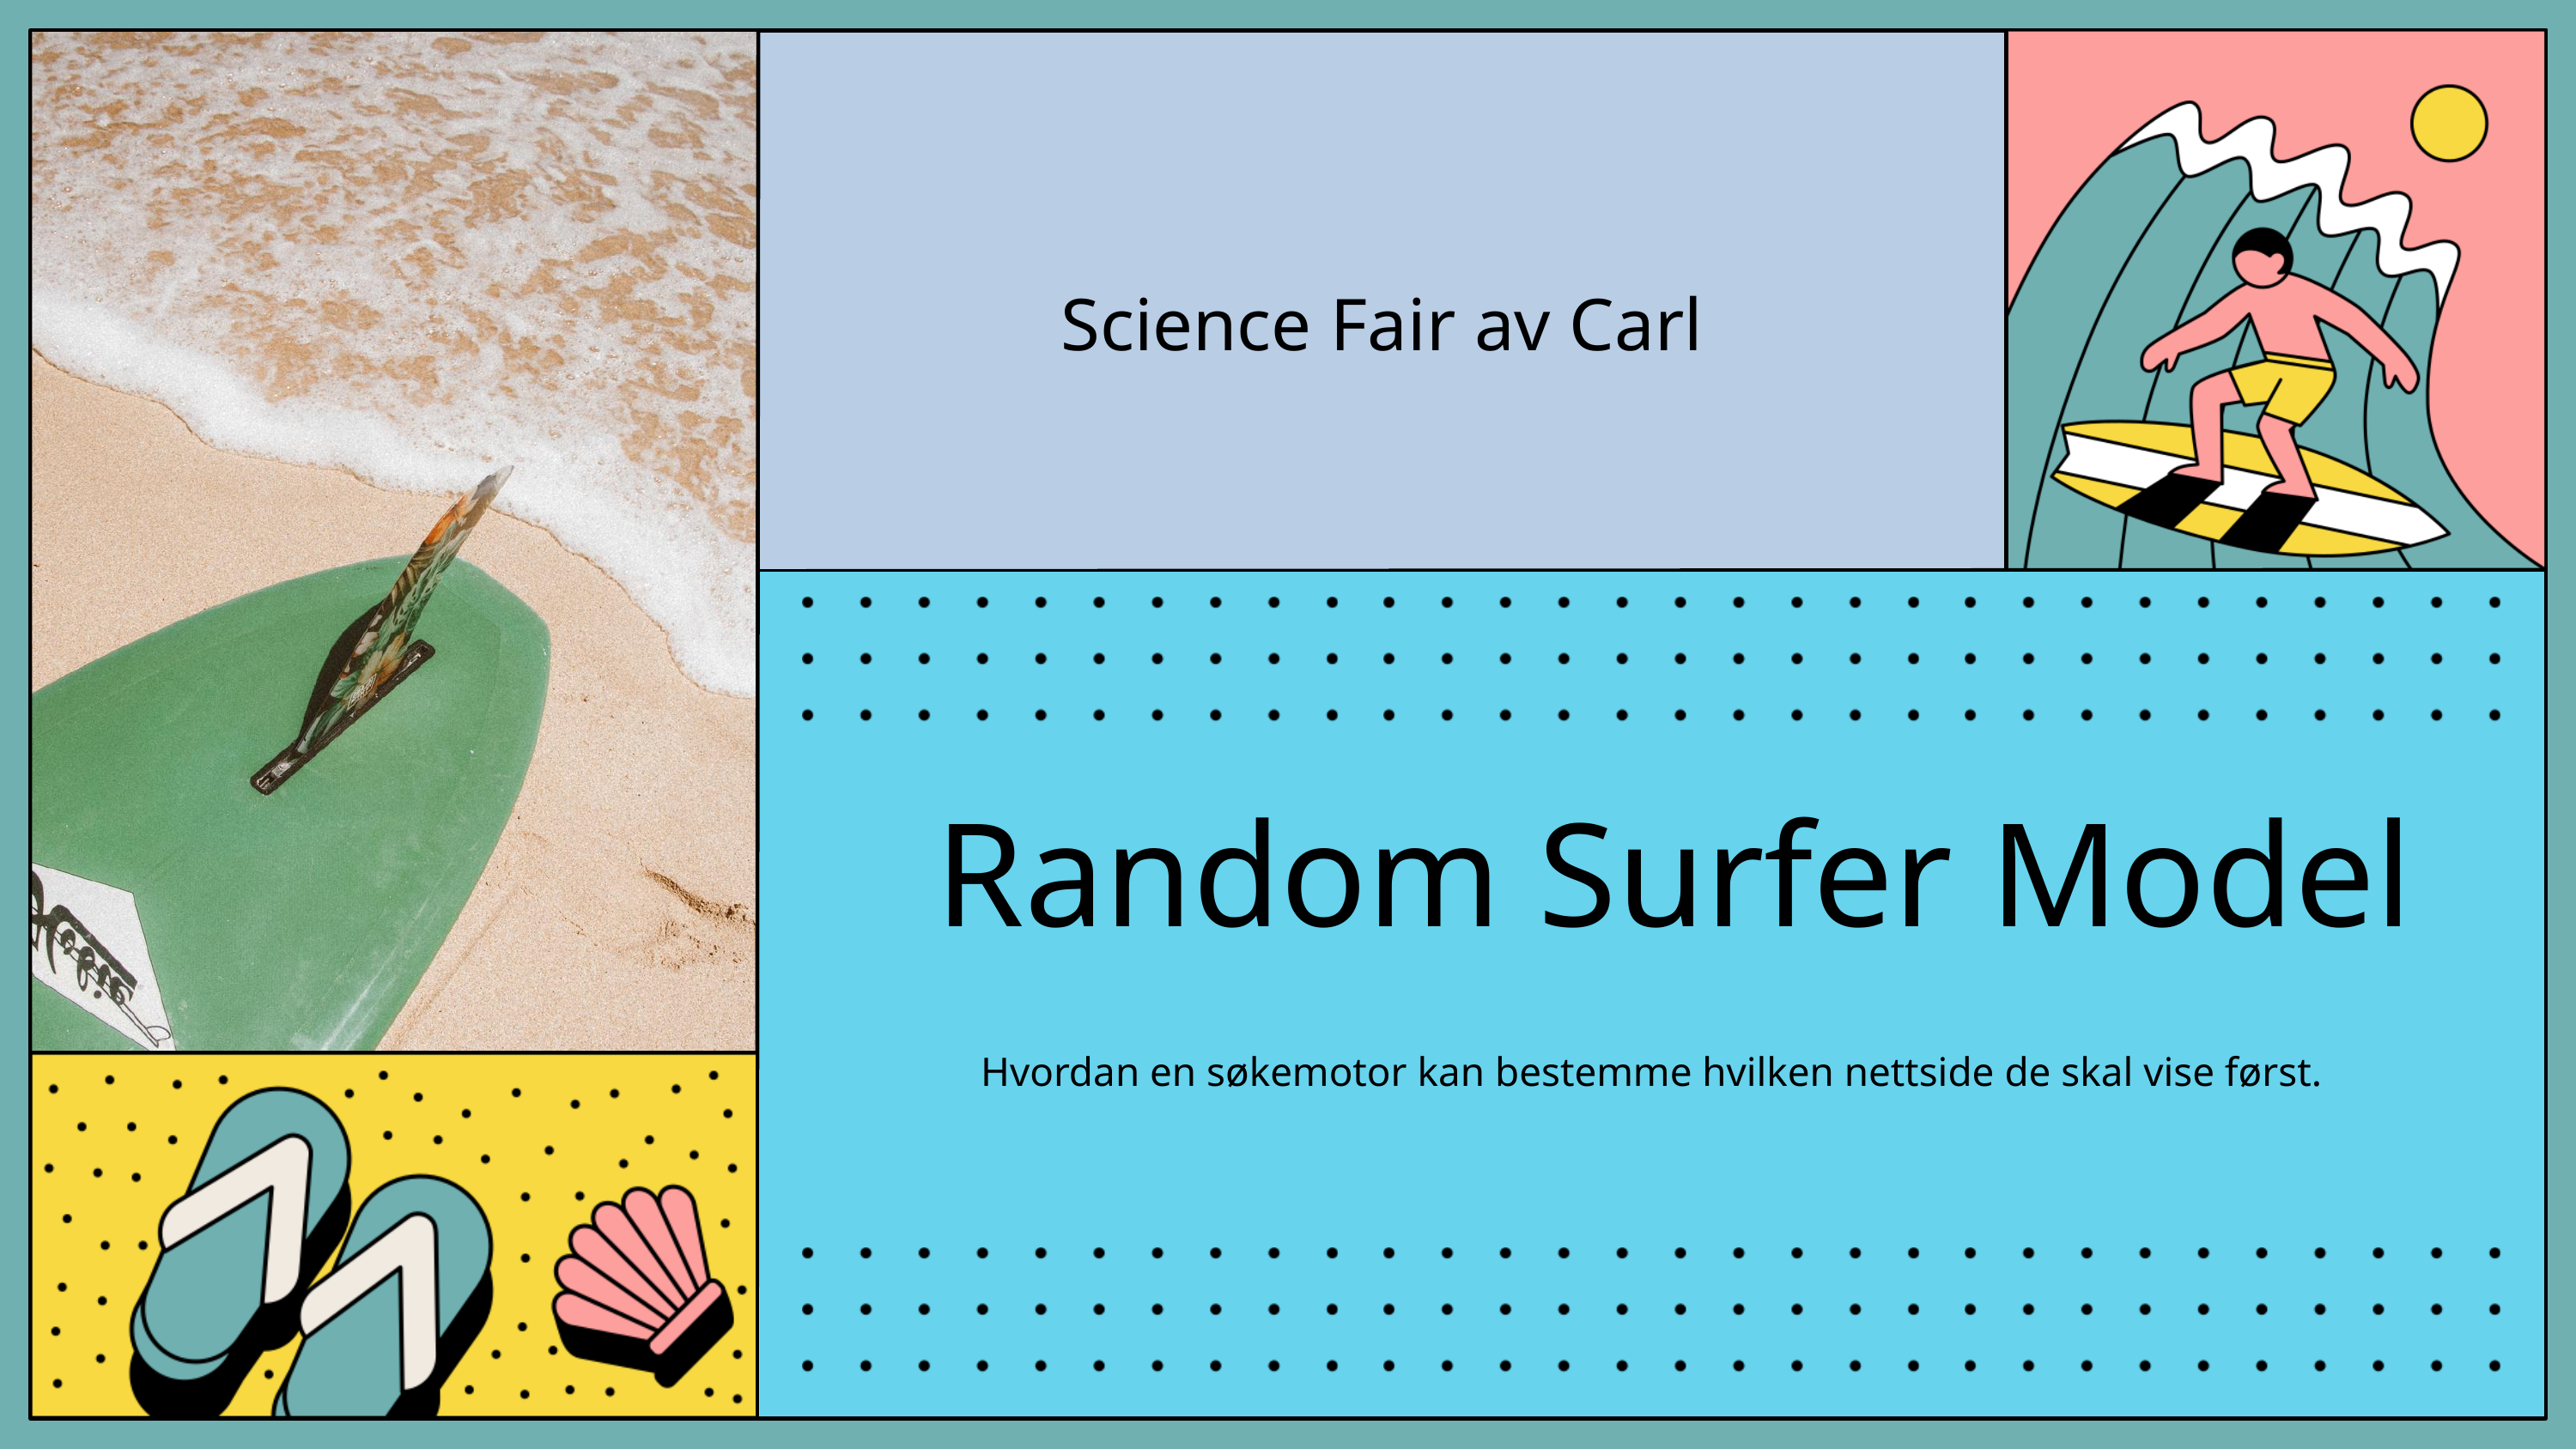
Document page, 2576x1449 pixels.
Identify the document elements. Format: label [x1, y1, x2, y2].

picture [1382, 597, 1920, 755]
text_box [759, 540, 2544, 1416]
text_box [29, 15, 2546, 537]
picture [28, 31, 756, 1419]
picture [1964, 1247, 2501, 1405]
picture [1382, 1247, 1920, 1405]
picture [801, 597, 1339, 755]
picture [1964, 597, 2501, 755]
picture [2004, 28, 2548, 572]
picture [801, 1247, 1339, 1405]
